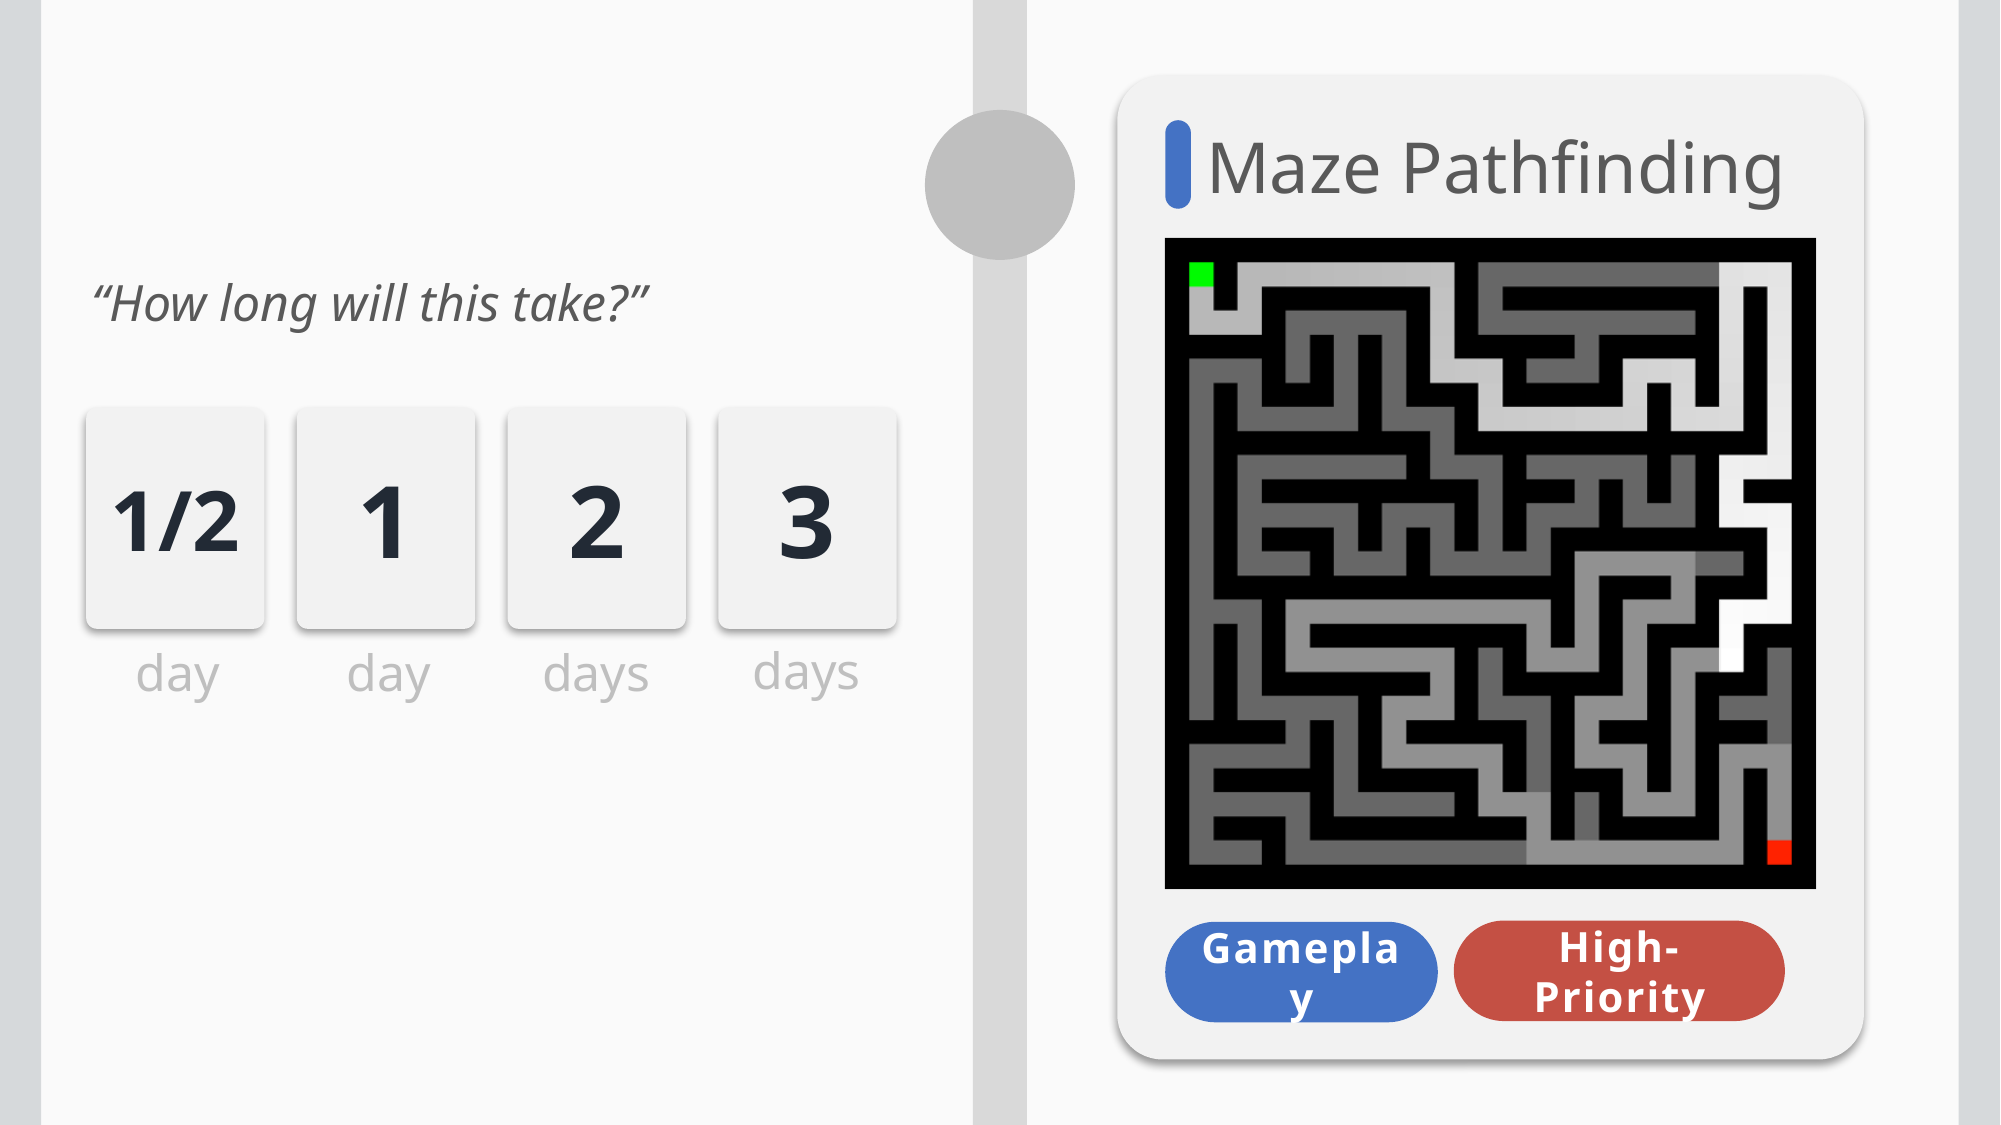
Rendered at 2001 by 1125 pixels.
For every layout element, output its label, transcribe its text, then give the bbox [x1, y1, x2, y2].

text_box days [508, 640, 684, 785]
text_box [972, 256, 1028, 1125]
text_box days [719, 638, 895, 783]
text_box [1117, 75, 1864, 1060]
text_box [0, 0, 42, 1125]
text_box [923, 108, 1076, 261]
text_box [972, 0, 1028, 113]
text_box day [90, 640, 266, 785]
text_box 1/2 [85, 406, 266, 630]
text_box 2 [506, 406, 687, 630]
text_box “How long will this take?” [76, 259, 802, 350]
text_box [1958, 0, 2000, 1125]
text_box 1 [295, 406, 477, 630]
text_box 3 [717, 406, 898, 630]
text_box day [300, 640, 477, 785]
